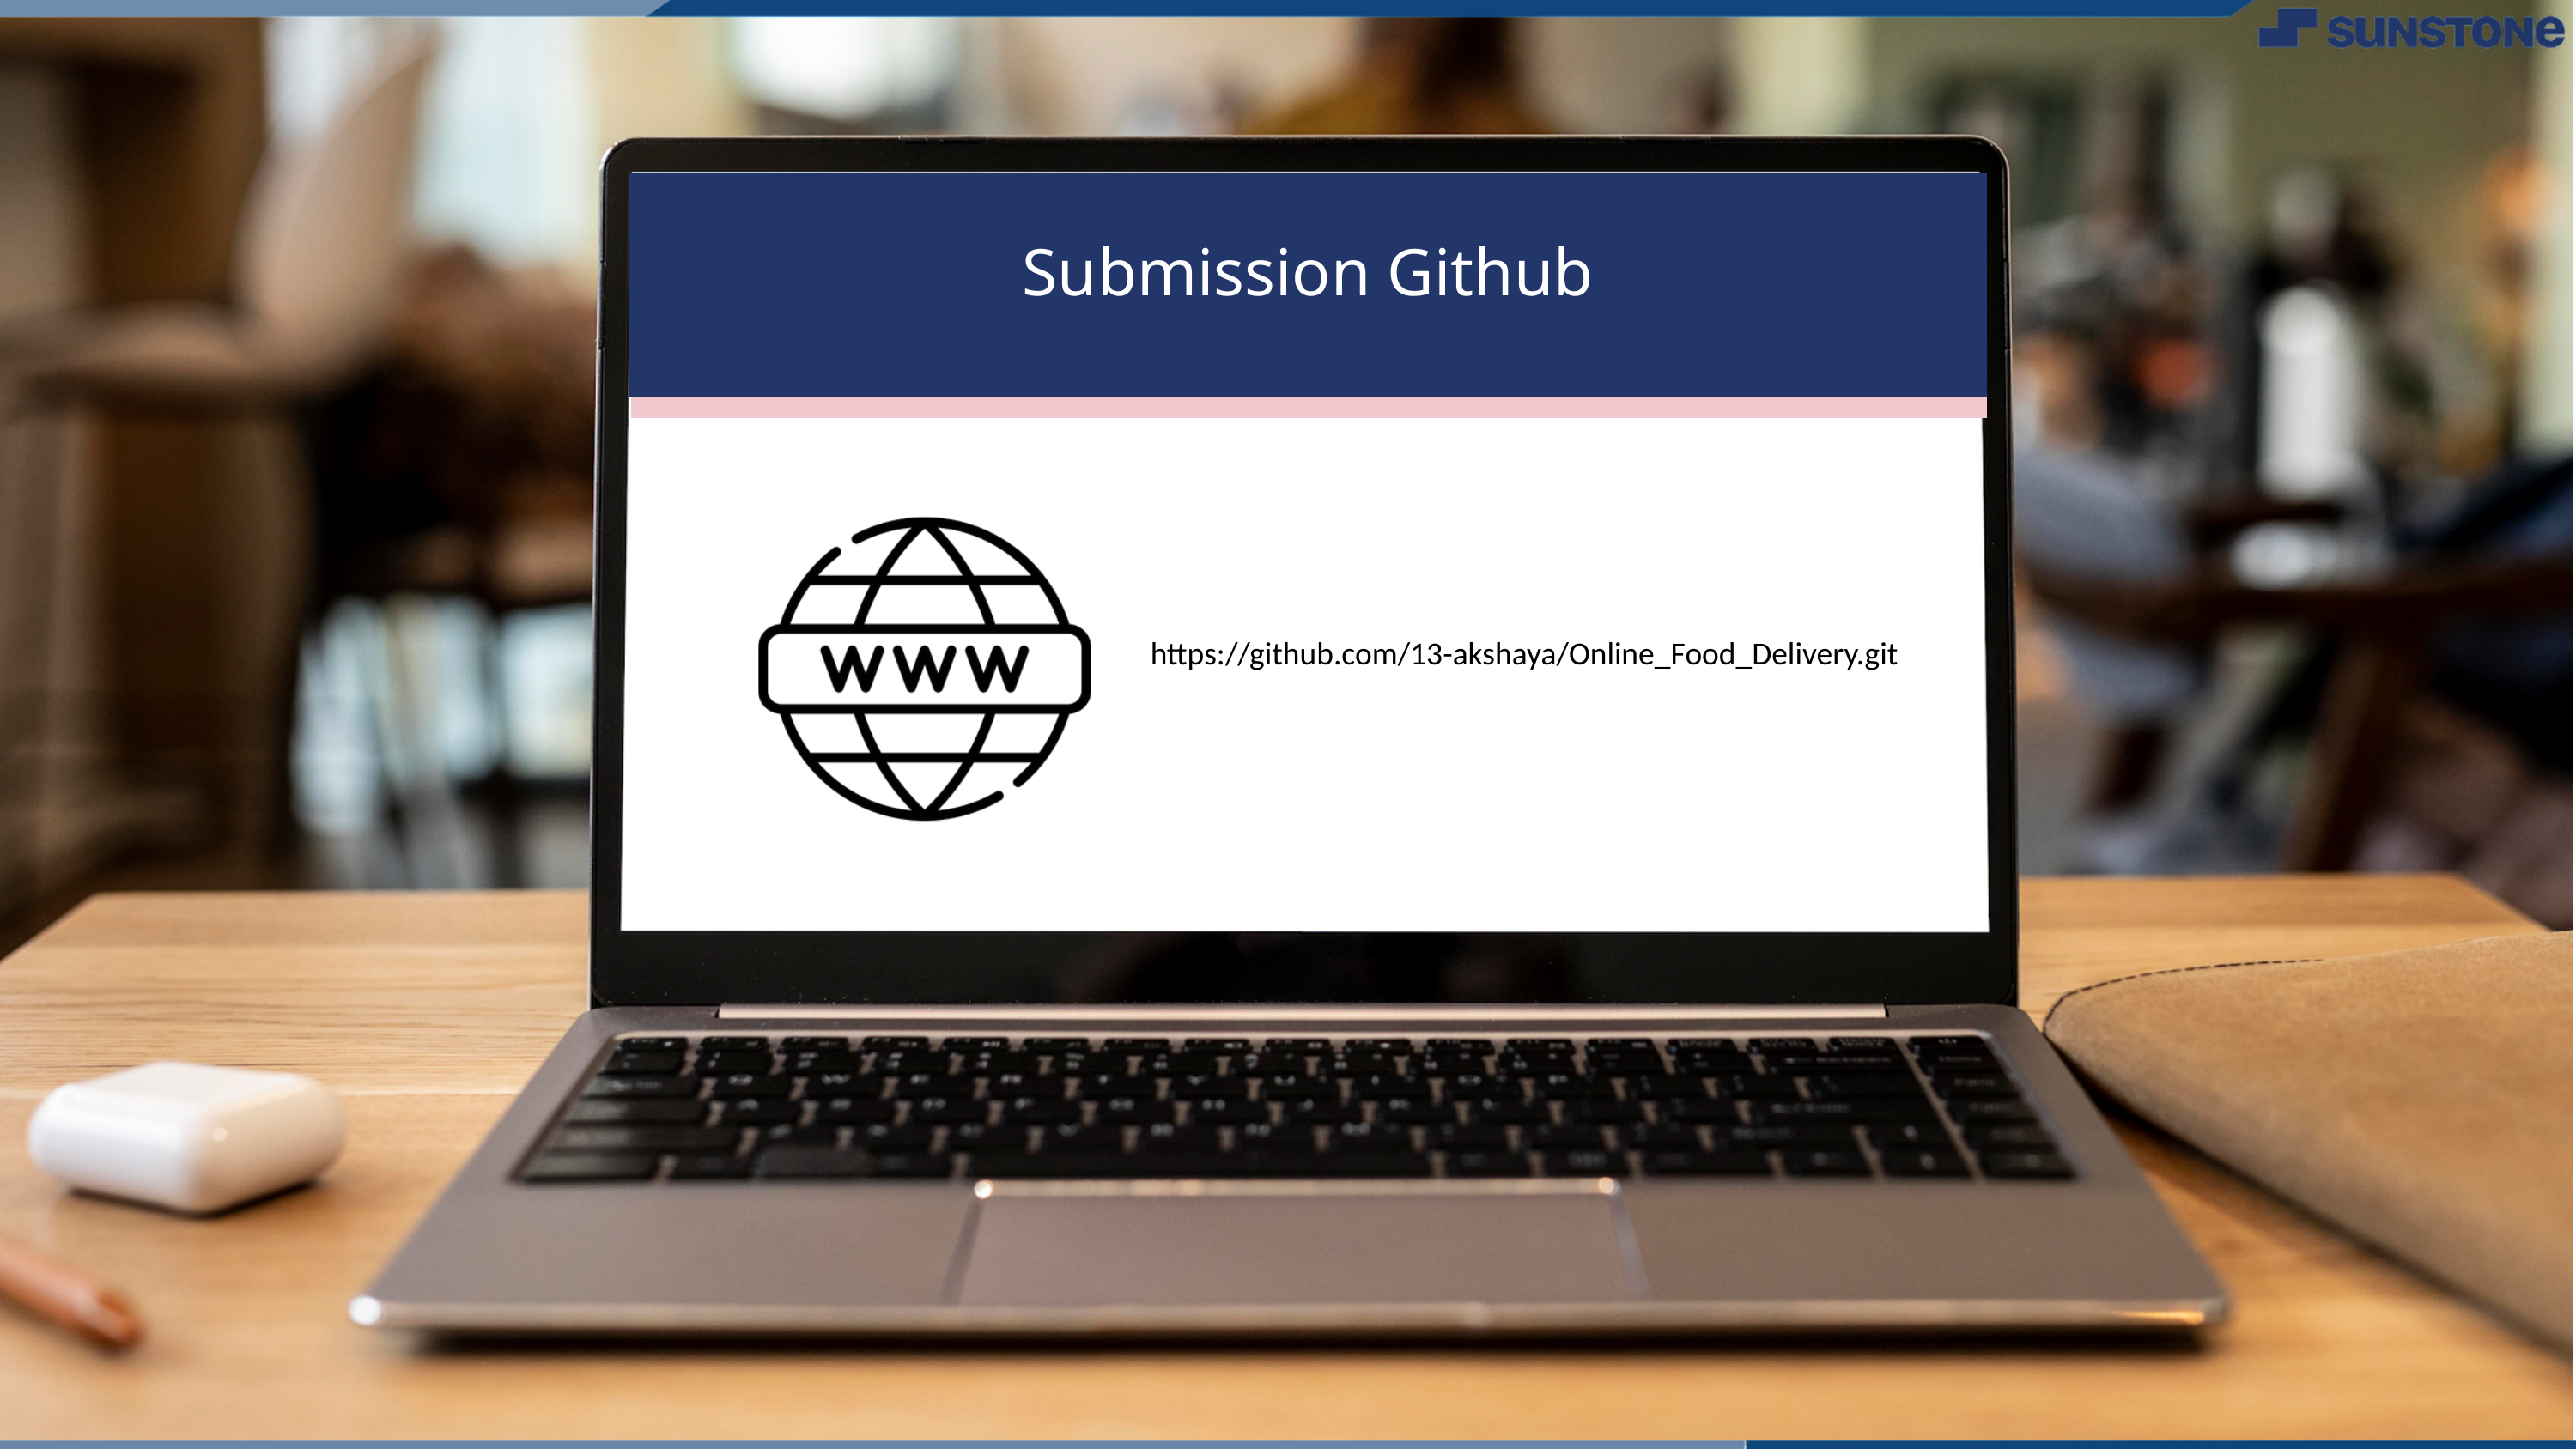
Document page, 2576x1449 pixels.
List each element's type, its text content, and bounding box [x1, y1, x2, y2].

text_box https://github.com/13-akshaya/Online_Food_Delivery.git [1137, 627, 1922, 717]
text_box [758, 502, 1091, 836]
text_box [629, 172, 1987, 397]
text_box [0, 0, 2576, 1449]
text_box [630, 406, 1987, 419]
text_box [1115, 597, 2013, 656]
